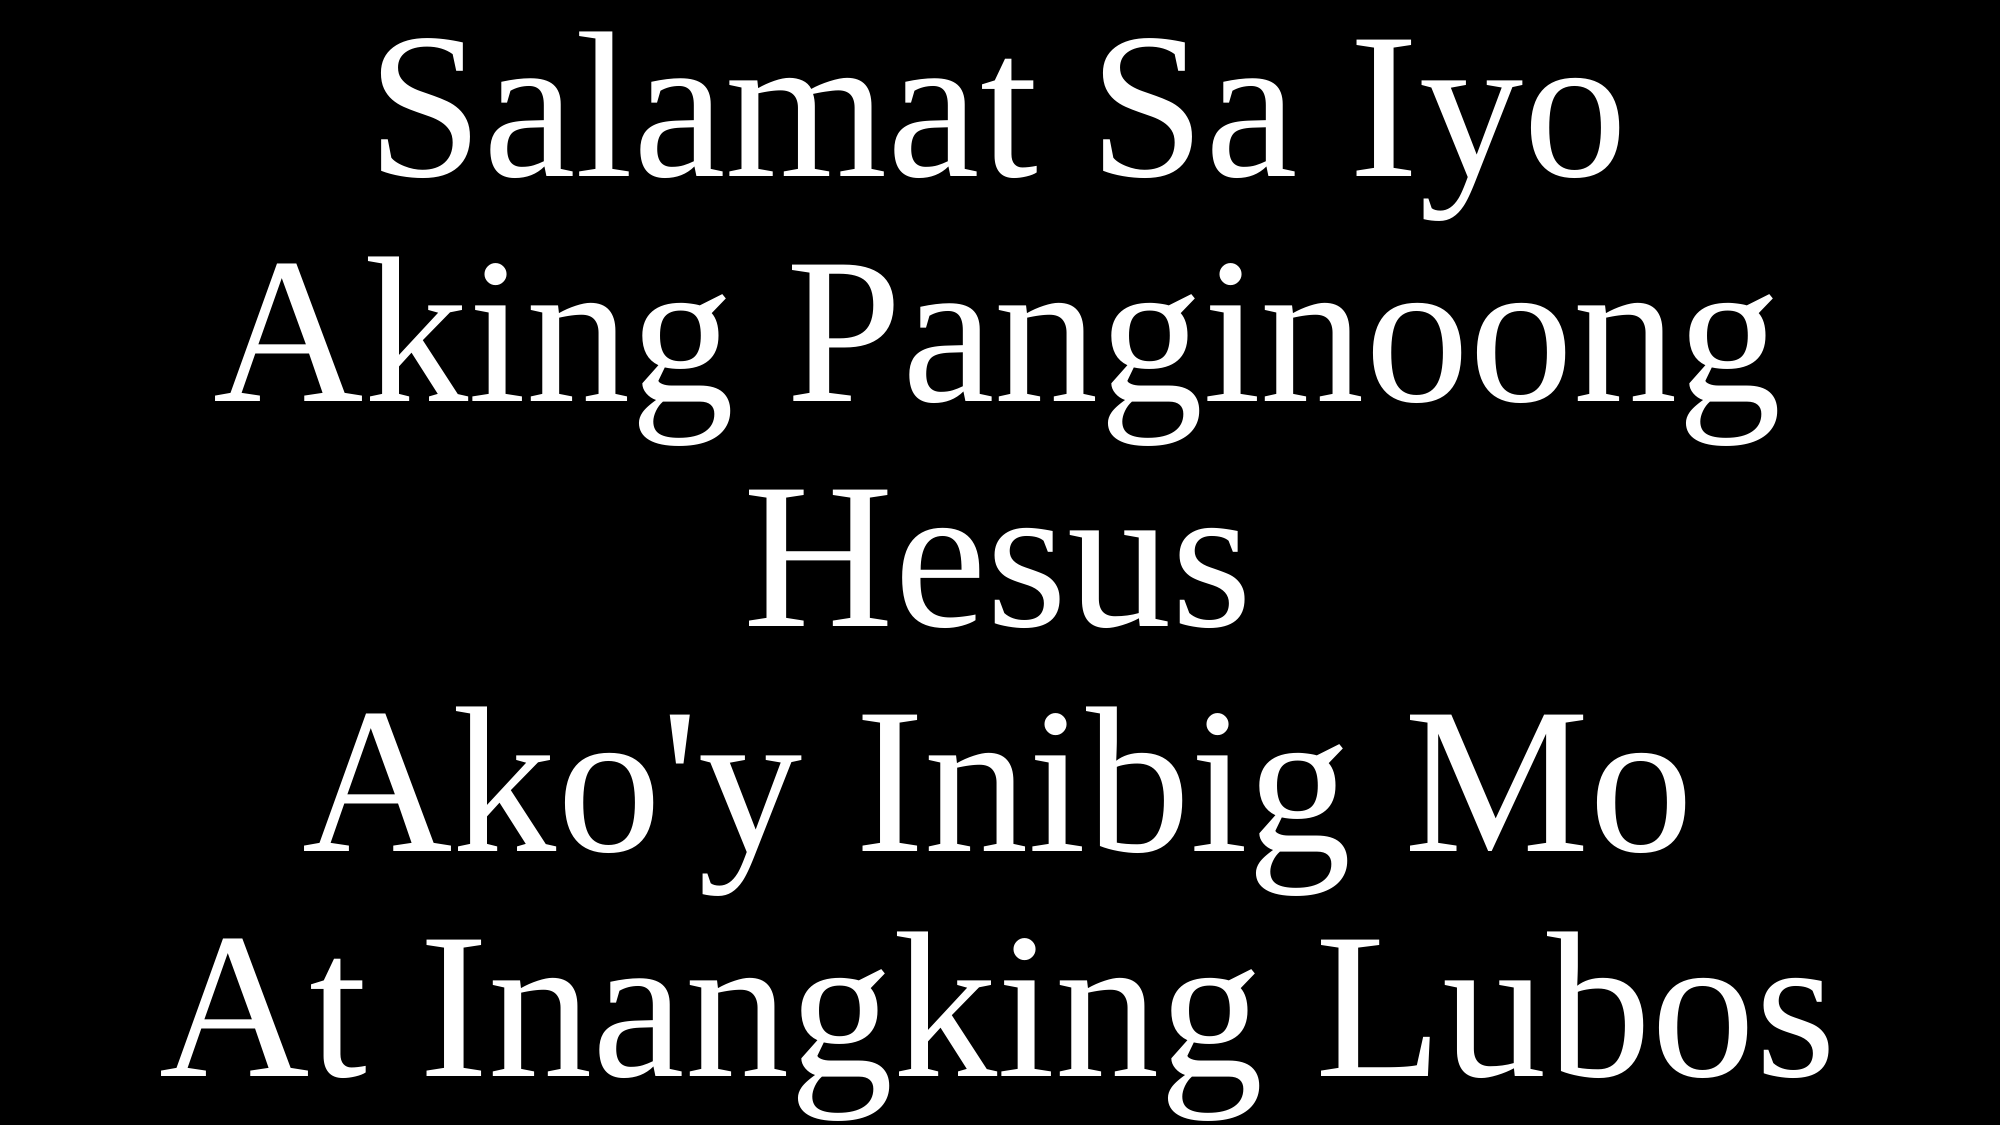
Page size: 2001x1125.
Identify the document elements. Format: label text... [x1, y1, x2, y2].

title Salamat Sa Iyo Aking Panginoong Hesus Ako'y Inibig Mo At Inangking Lubos [25, 21, 1971, 1097]
